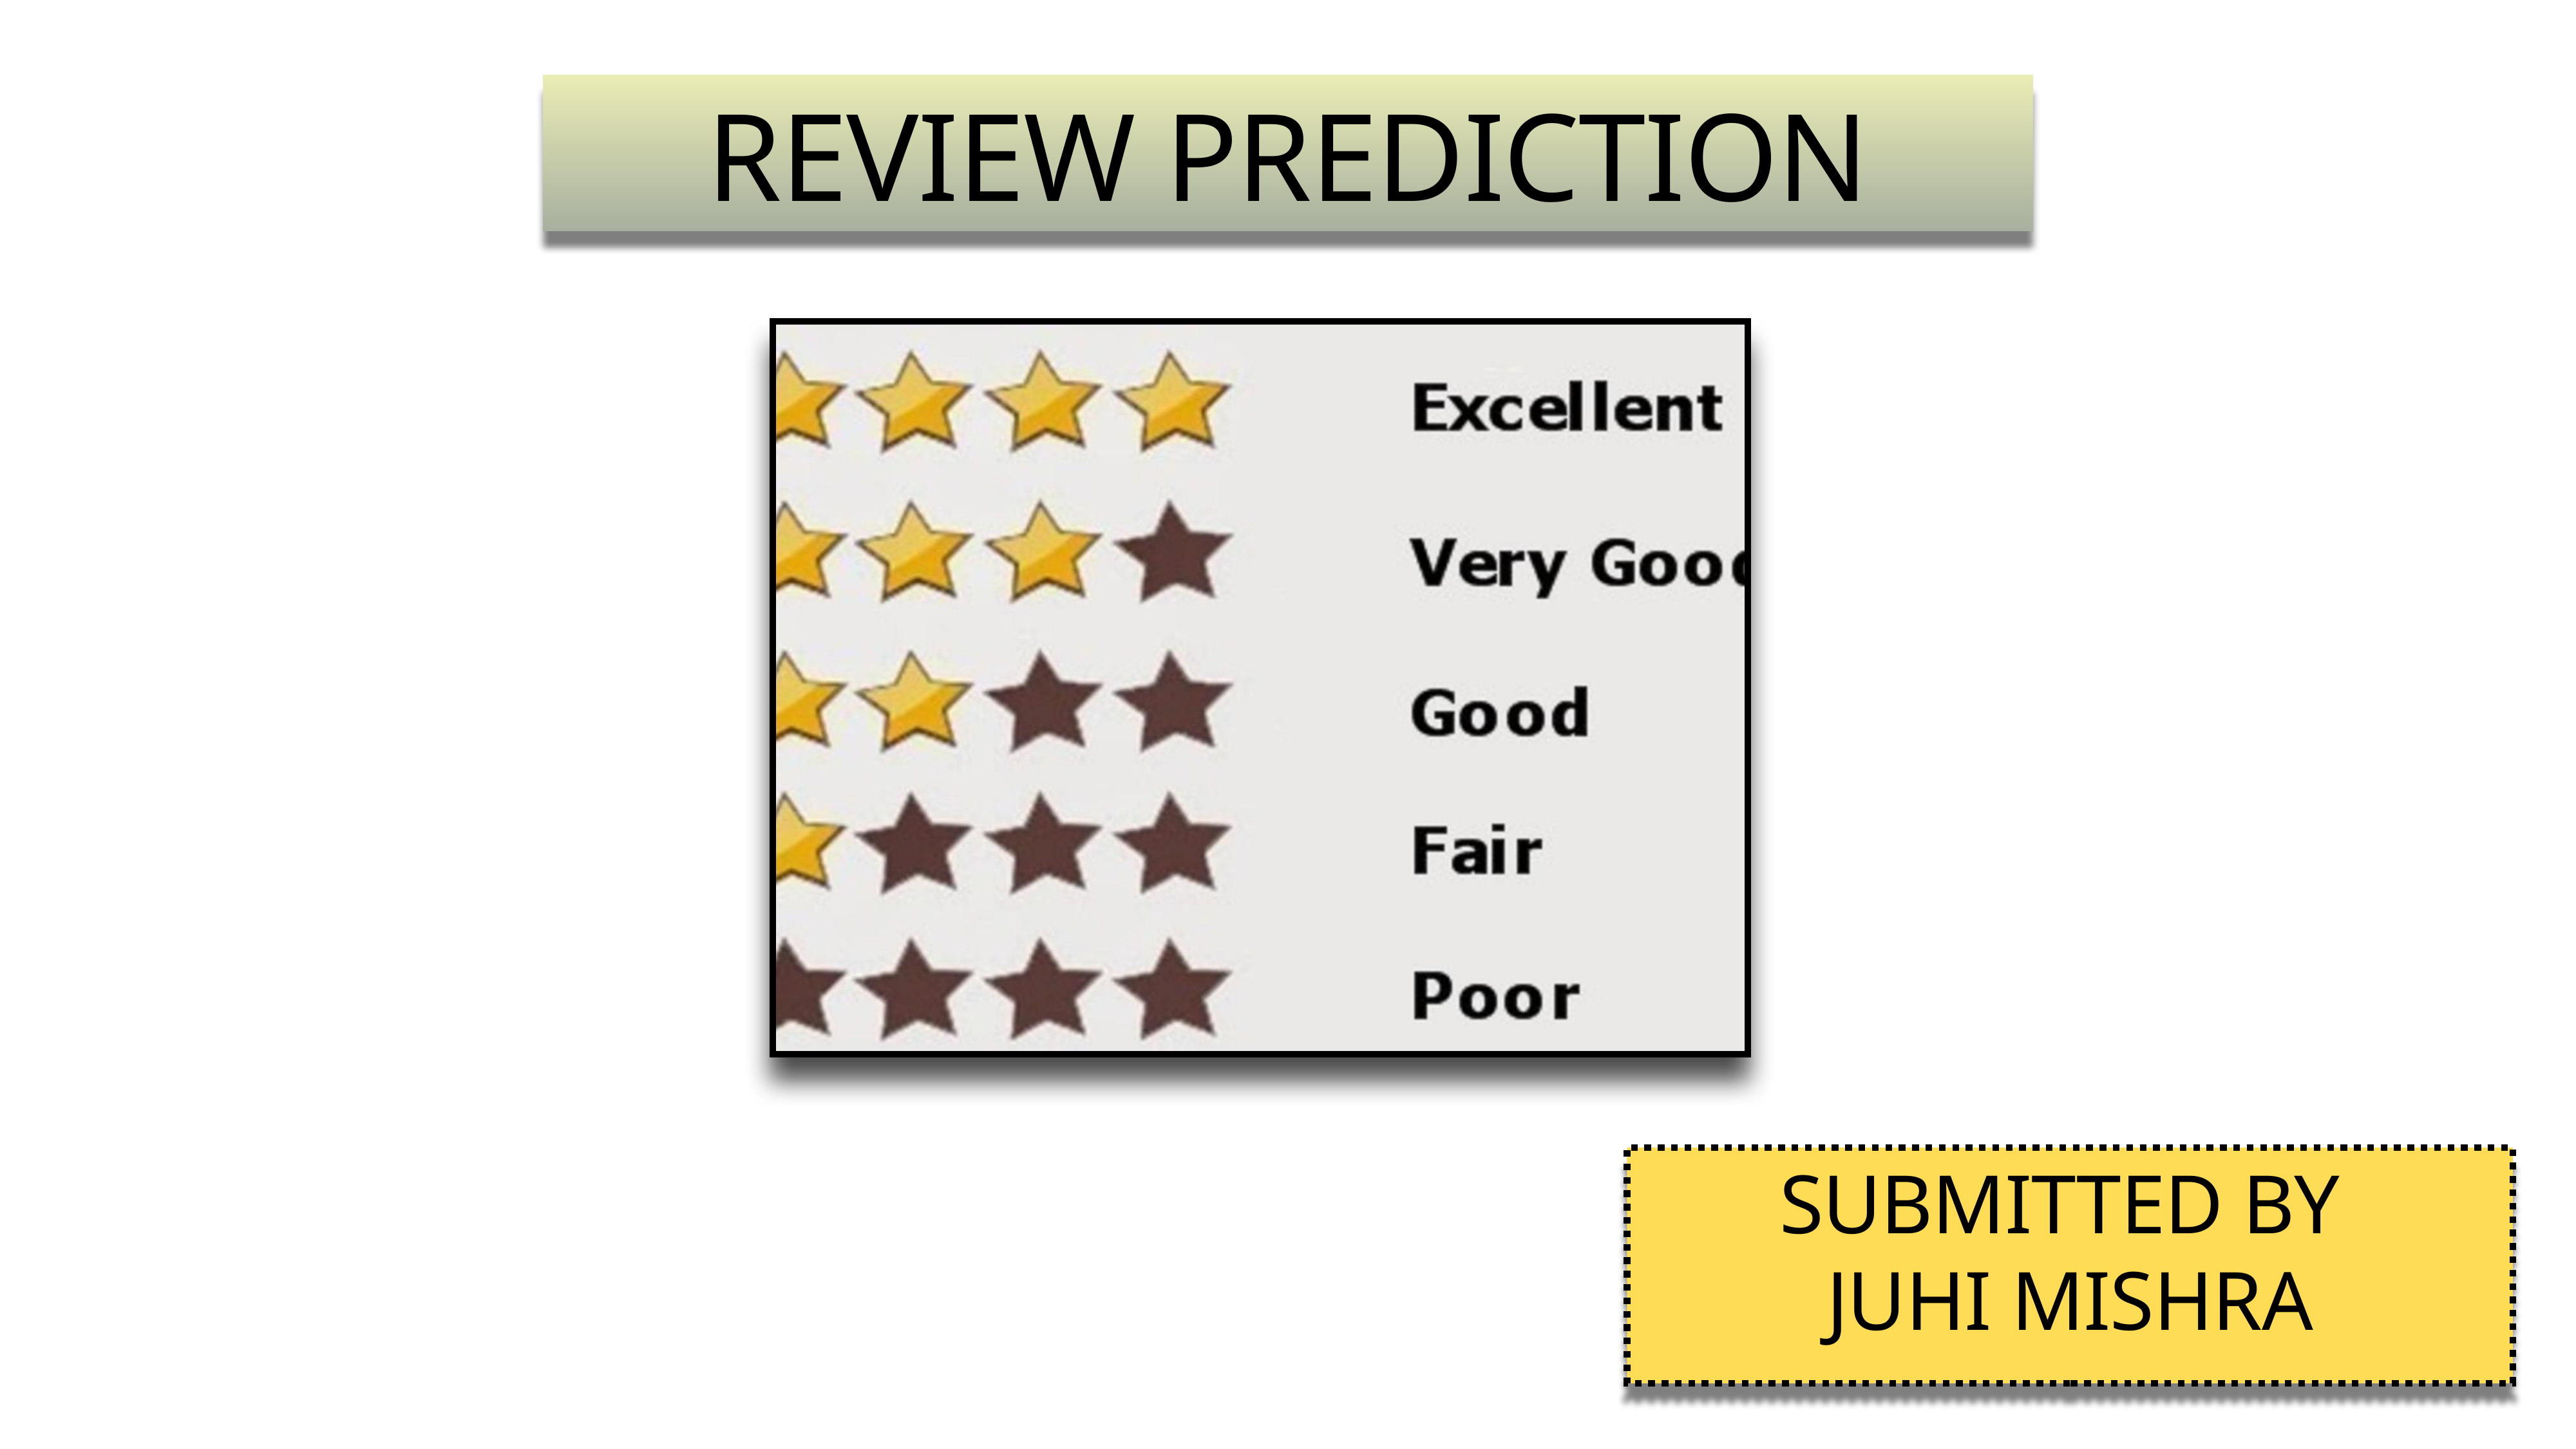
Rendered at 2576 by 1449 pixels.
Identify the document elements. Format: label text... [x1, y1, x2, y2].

list SUBMITTED BY JUHI MISHRA [1626, 1147, 2514, 1384]
picture [775, 324, 1745, 1051]
subtitle REVIEW PREDICTION [542, 75, 2034, 232]
